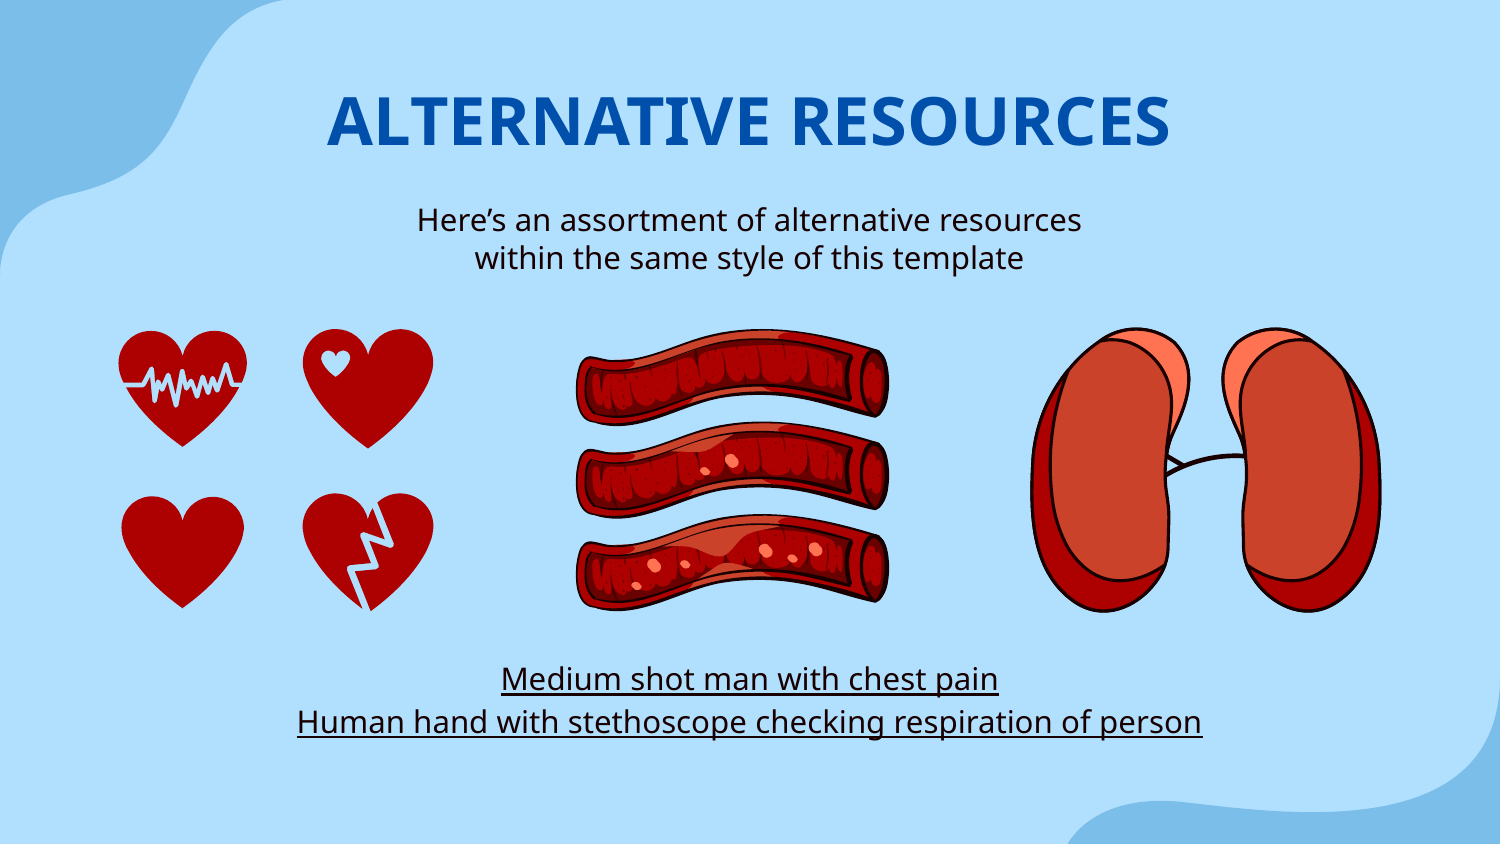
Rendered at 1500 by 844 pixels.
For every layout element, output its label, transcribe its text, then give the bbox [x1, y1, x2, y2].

title ALTERNATIVE RESOURCES [118, 63, 1382, 161]
text_box Medium shot man with chest pain Human hand with stethoscope checking respiration of person [240, 651, 1260, 753]
text_box Here’s an assortment of alternative resources within the same style of this template [363, 187, 1137, 289]
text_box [574, 328, 890, 612]
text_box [1029, 328, 1383, 612]
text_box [118, 328, 434, 612]
